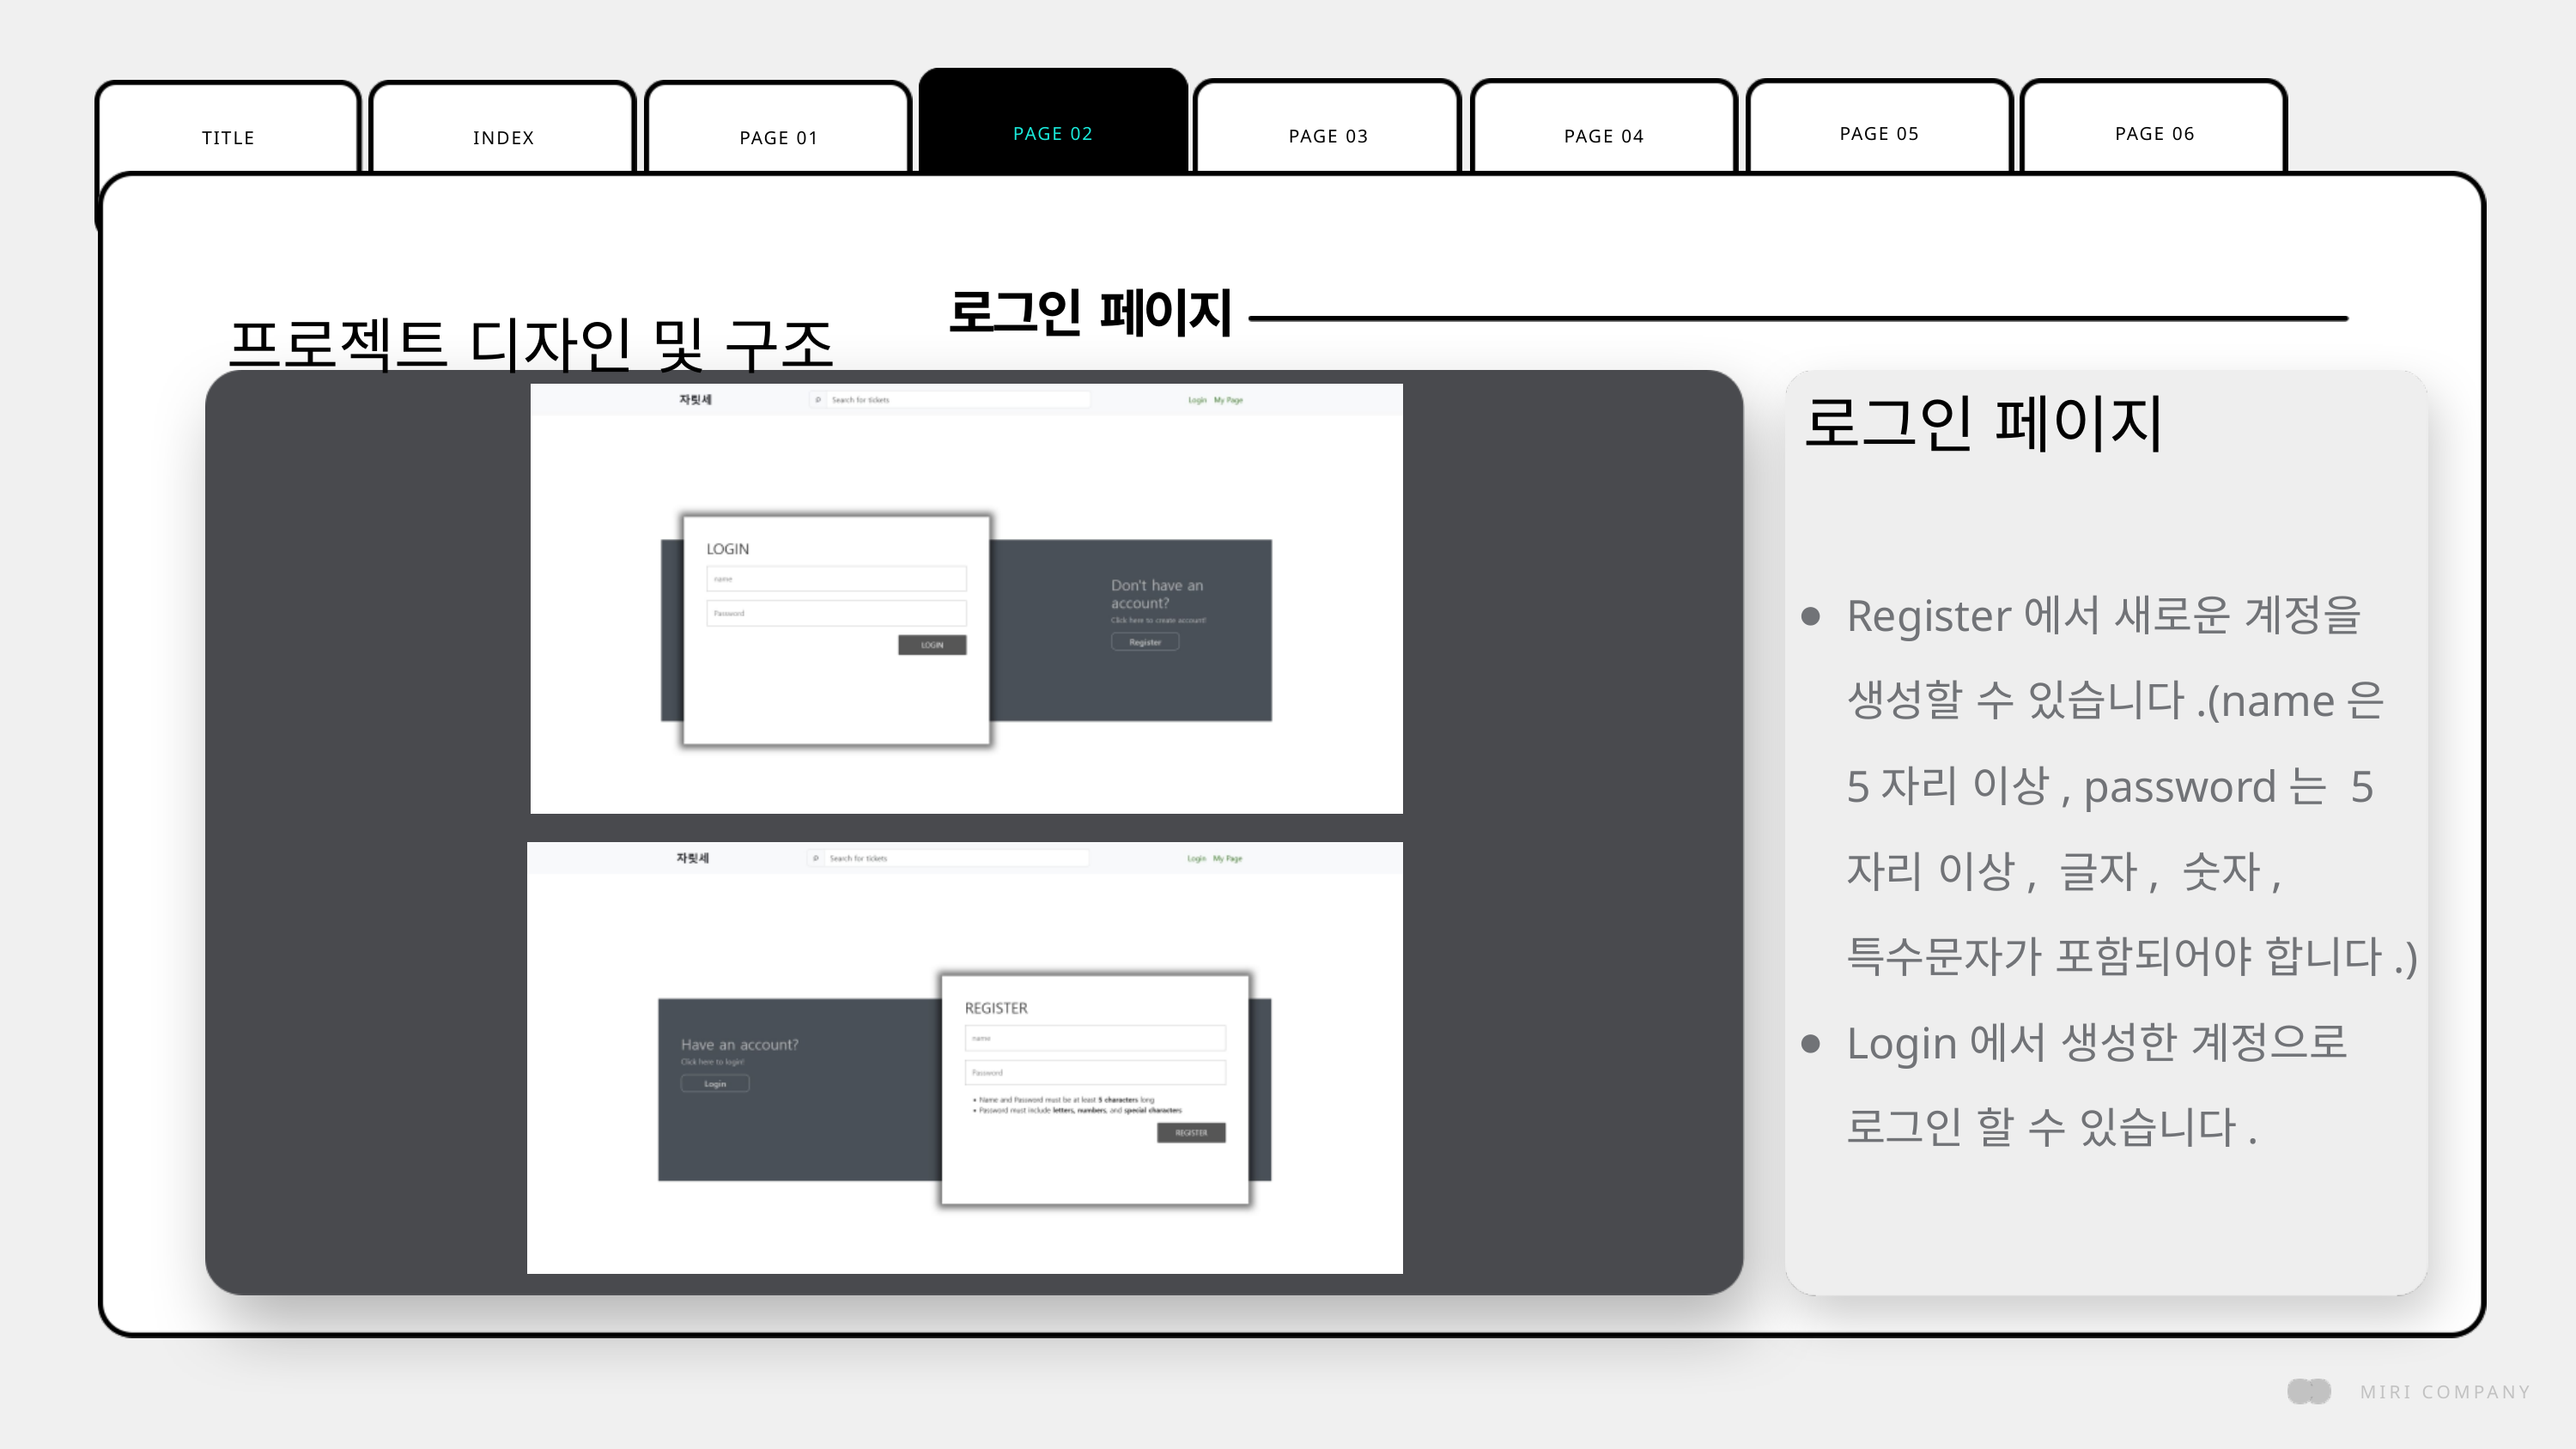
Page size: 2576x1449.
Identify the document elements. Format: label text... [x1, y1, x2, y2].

picture [94, 67, 2487, 1338]
picture [2287, 1378, 2331, 1404]
text_box MIRI COMPANY [2334, 1380, 2530, 1406]
